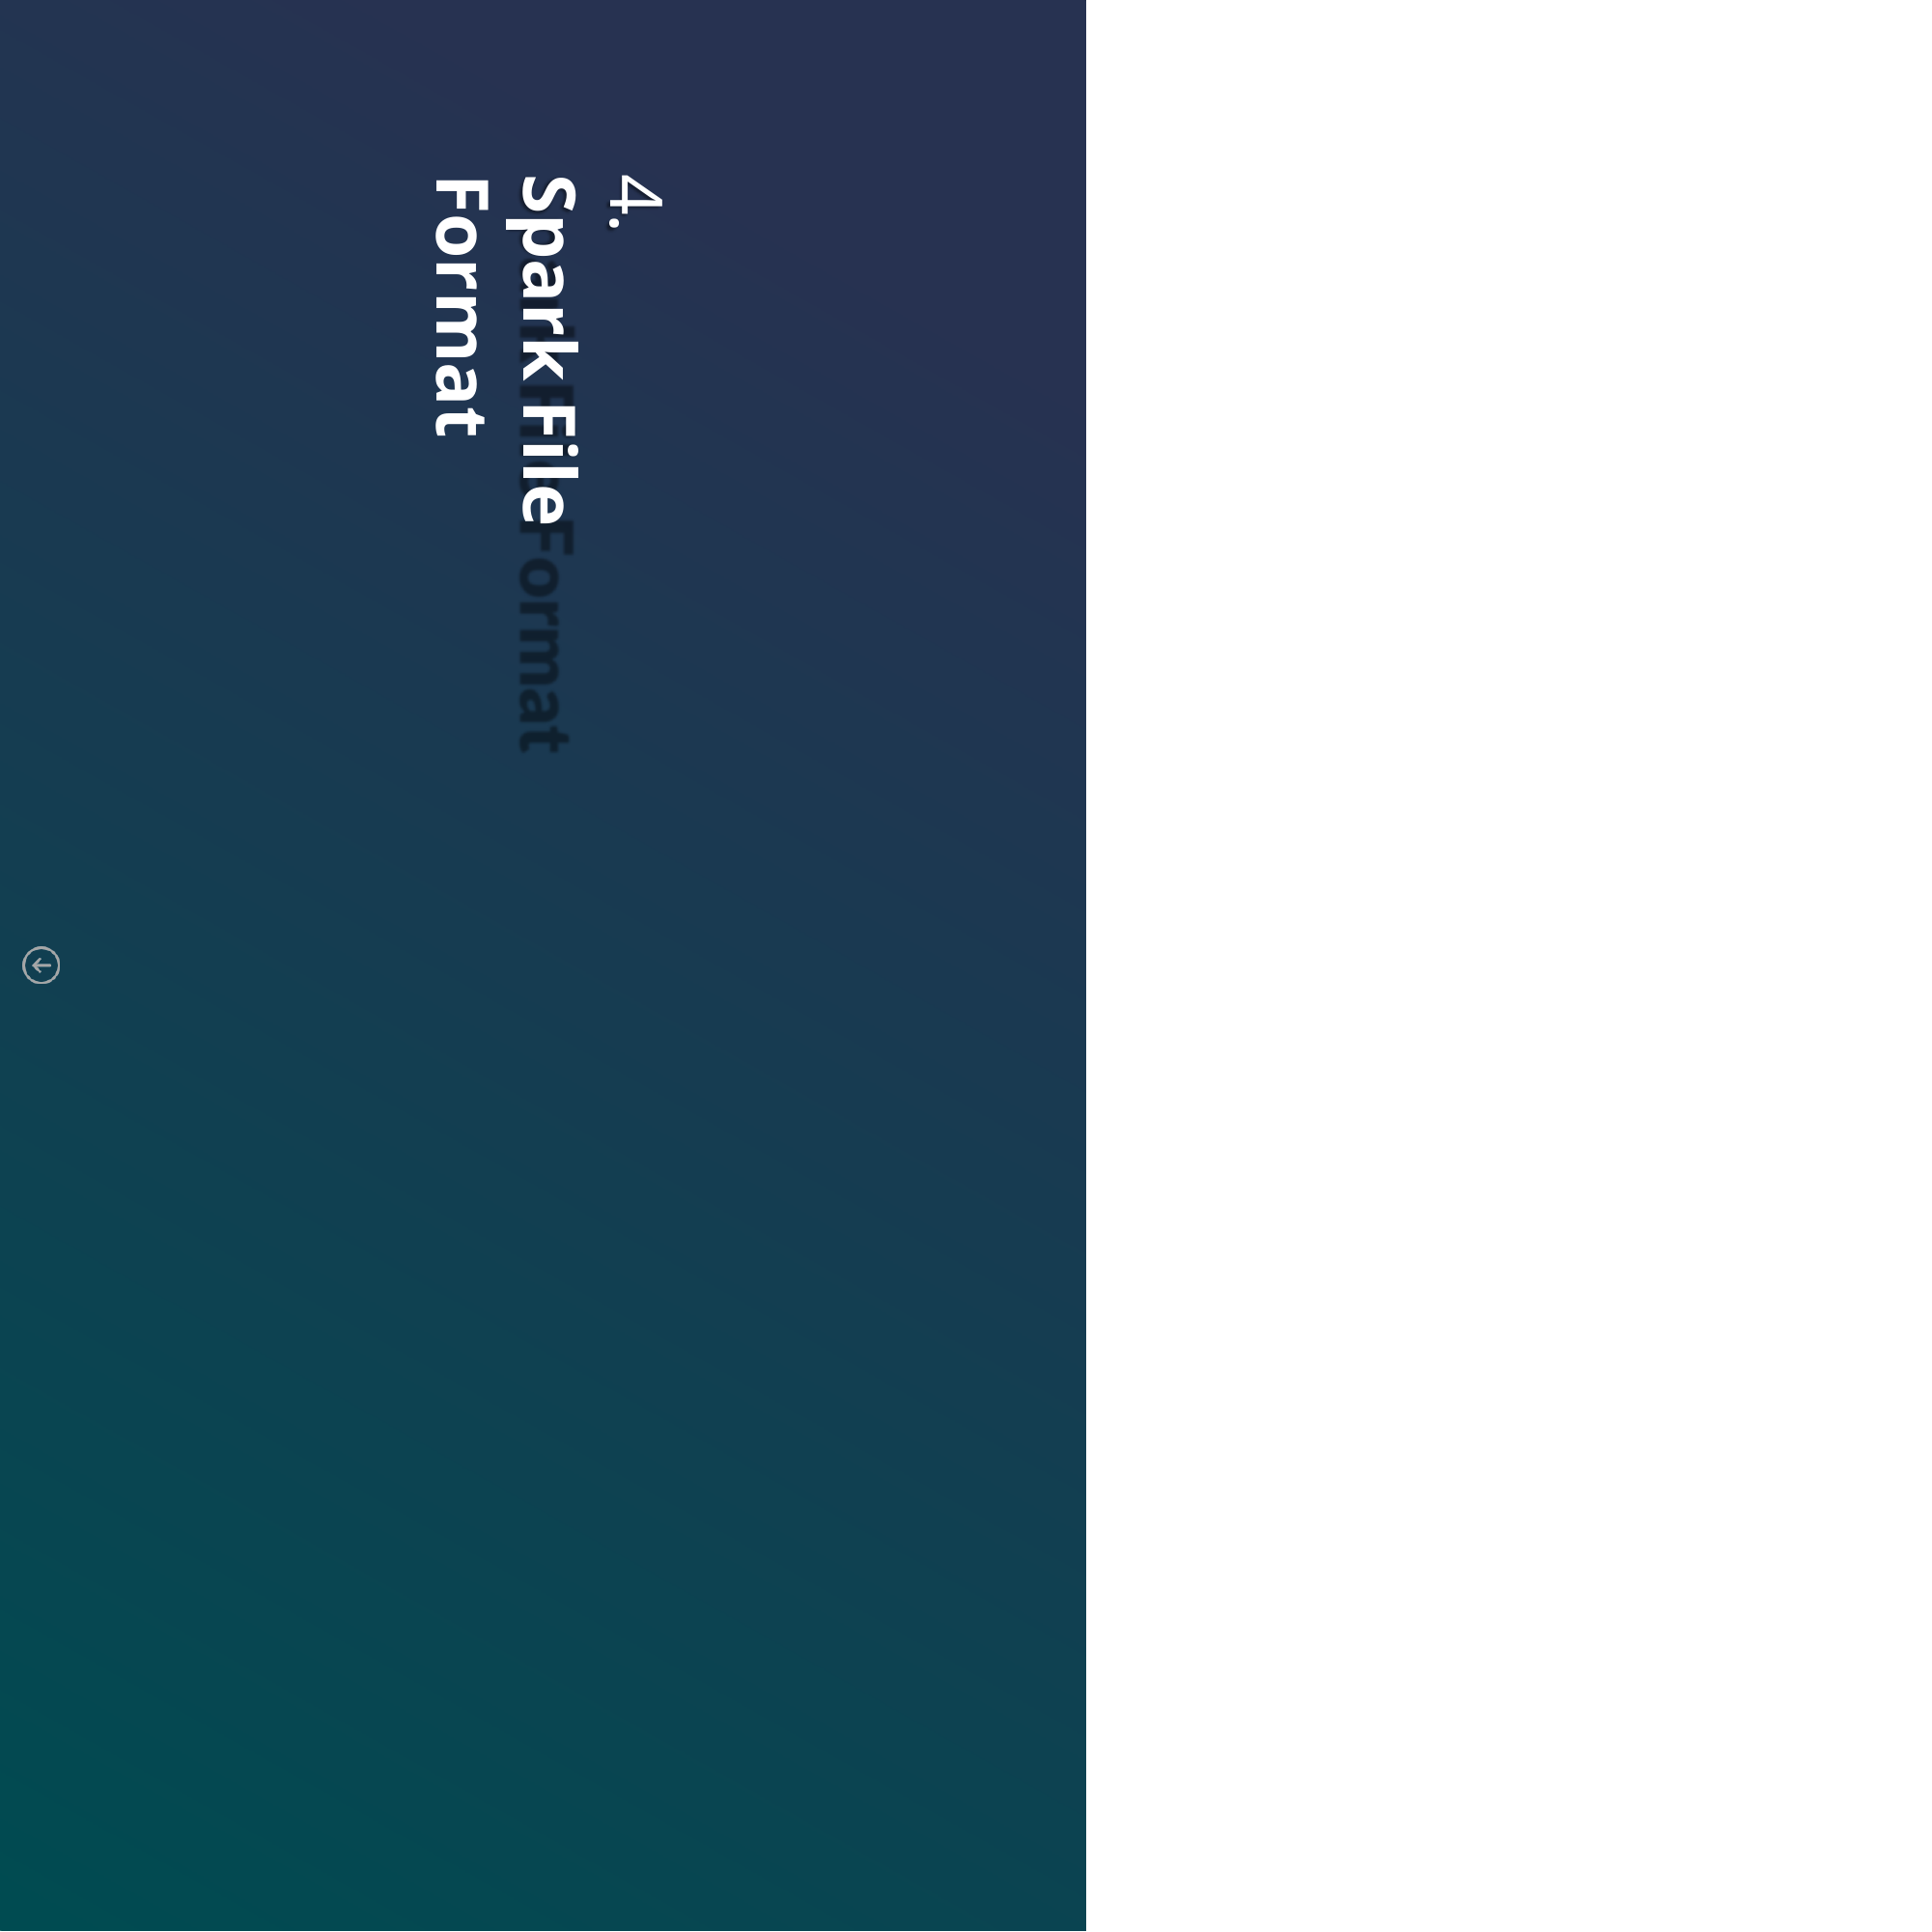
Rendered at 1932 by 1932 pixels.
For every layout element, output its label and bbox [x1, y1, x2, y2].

text_box [0, 0, 1087, 1931]
